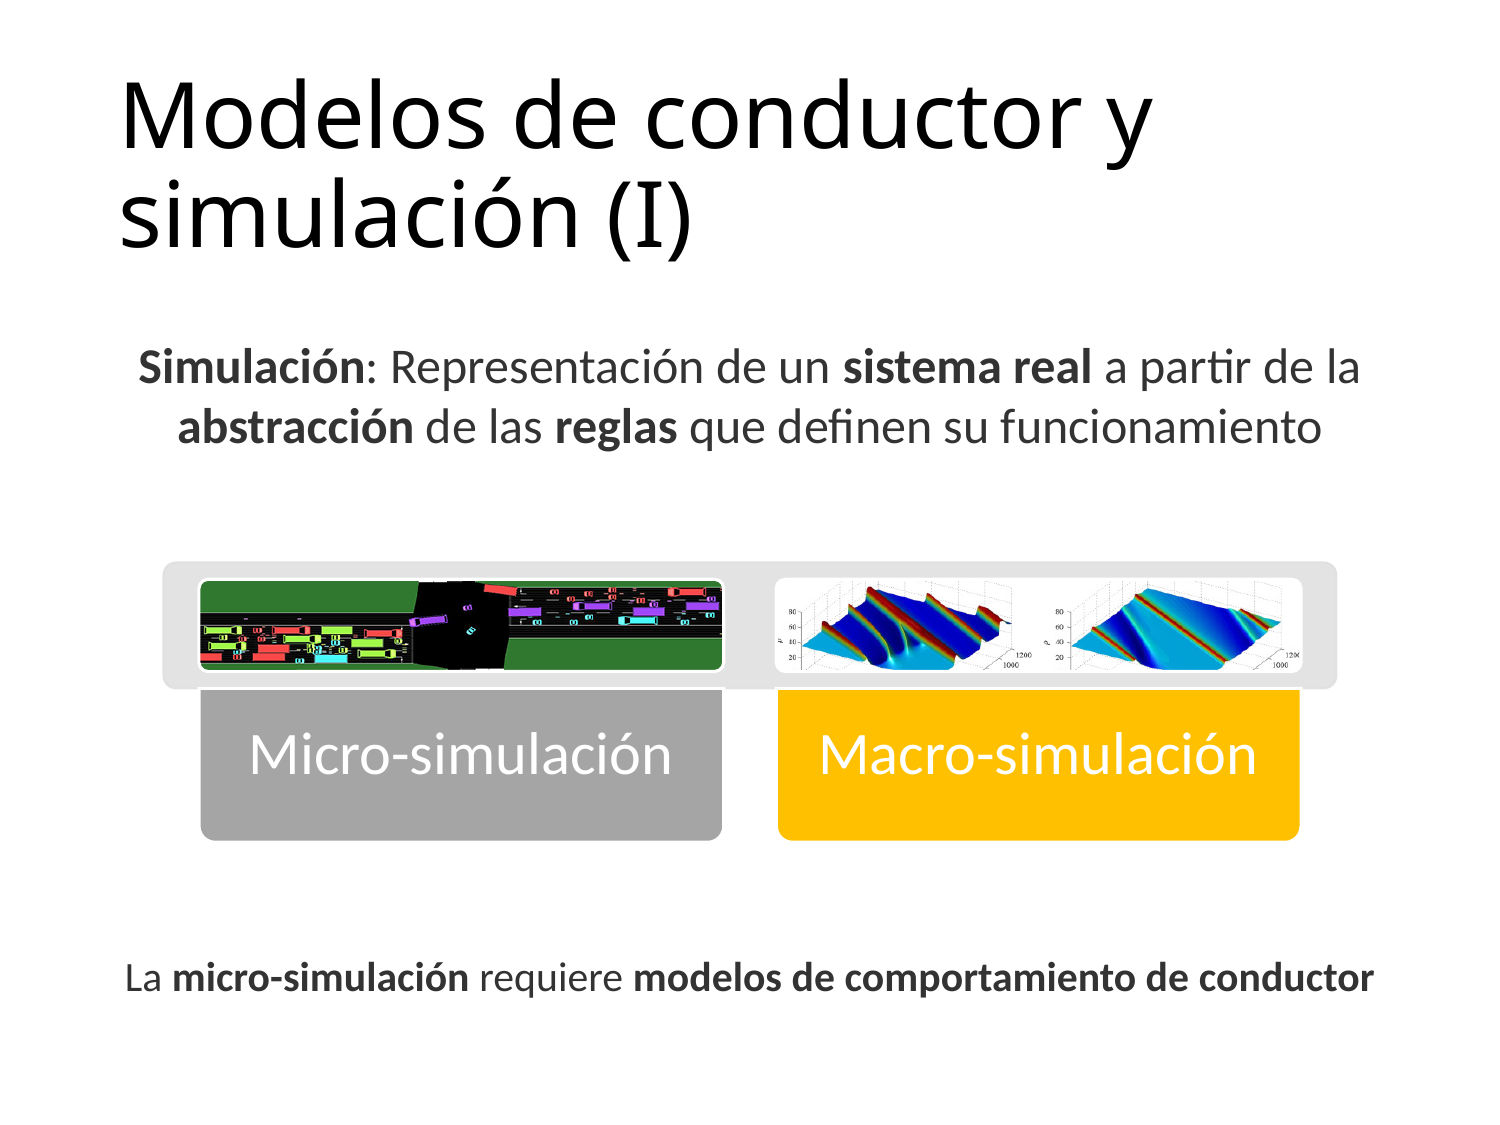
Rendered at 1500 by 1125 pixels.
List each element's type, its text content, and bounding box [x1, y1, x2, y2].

text_box La micro-simulación requiere modelos de comportamiento de conductor [103, 942, 1397, 1008]
title Modelos de conductor y simulación (I) [103, 59, 1397, 278]
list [163, 562, 1337, 843]
text_box Simulación: Representación de un sistema real a partir de la abstracción de las reglas que definen su funcionamiento [103, 325, 1397, 461]
